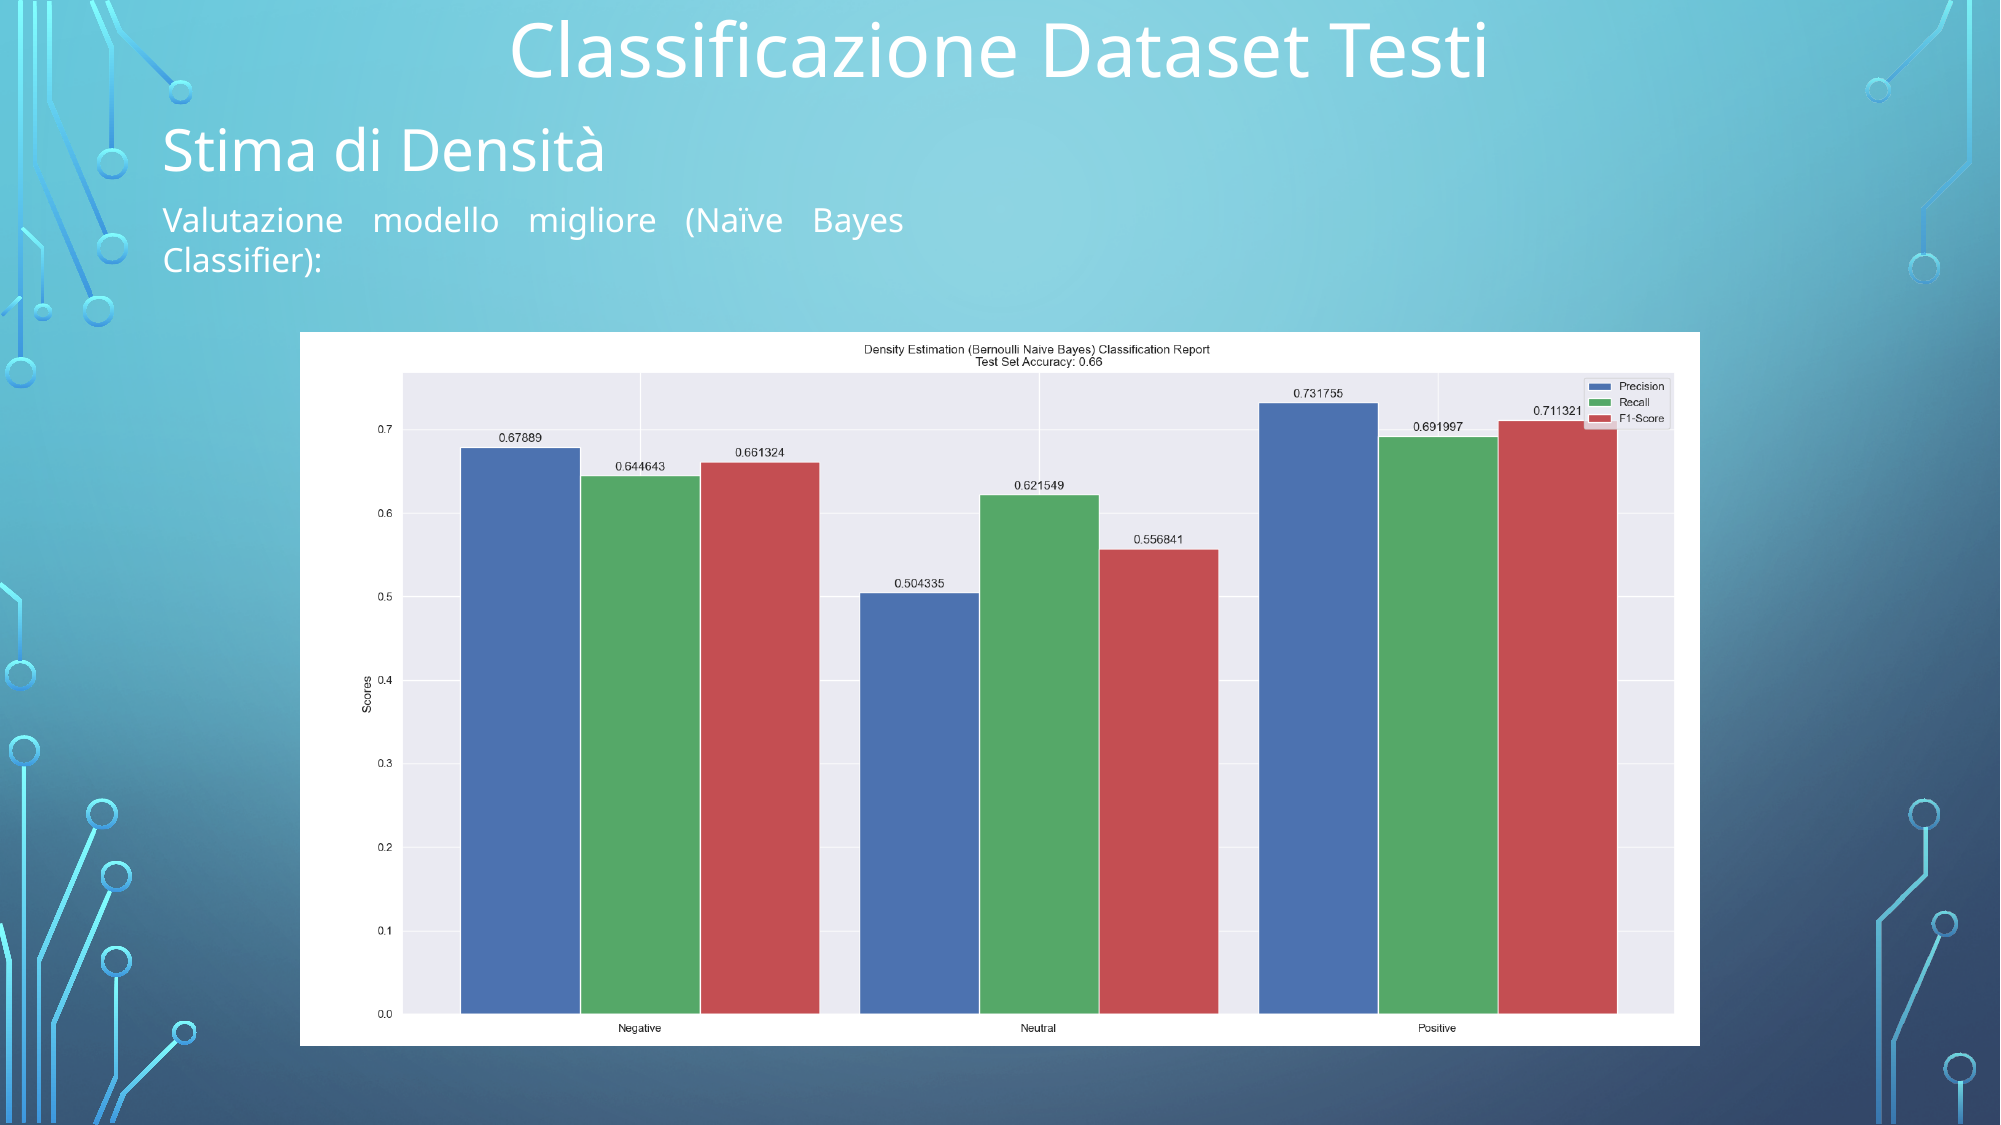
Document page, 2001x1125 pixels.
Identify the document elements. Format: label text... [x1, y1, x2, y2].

text_box Valutazione modello migliore (Naïve Bayes Classifier): [147, 191, 920, 287]
text_box Stima di Densità [147, 105, 873, 191]
text_box Classificazione Dataset Testi [457, 0, 1543, 101]
picture [299, 332, 1701, 1046]
